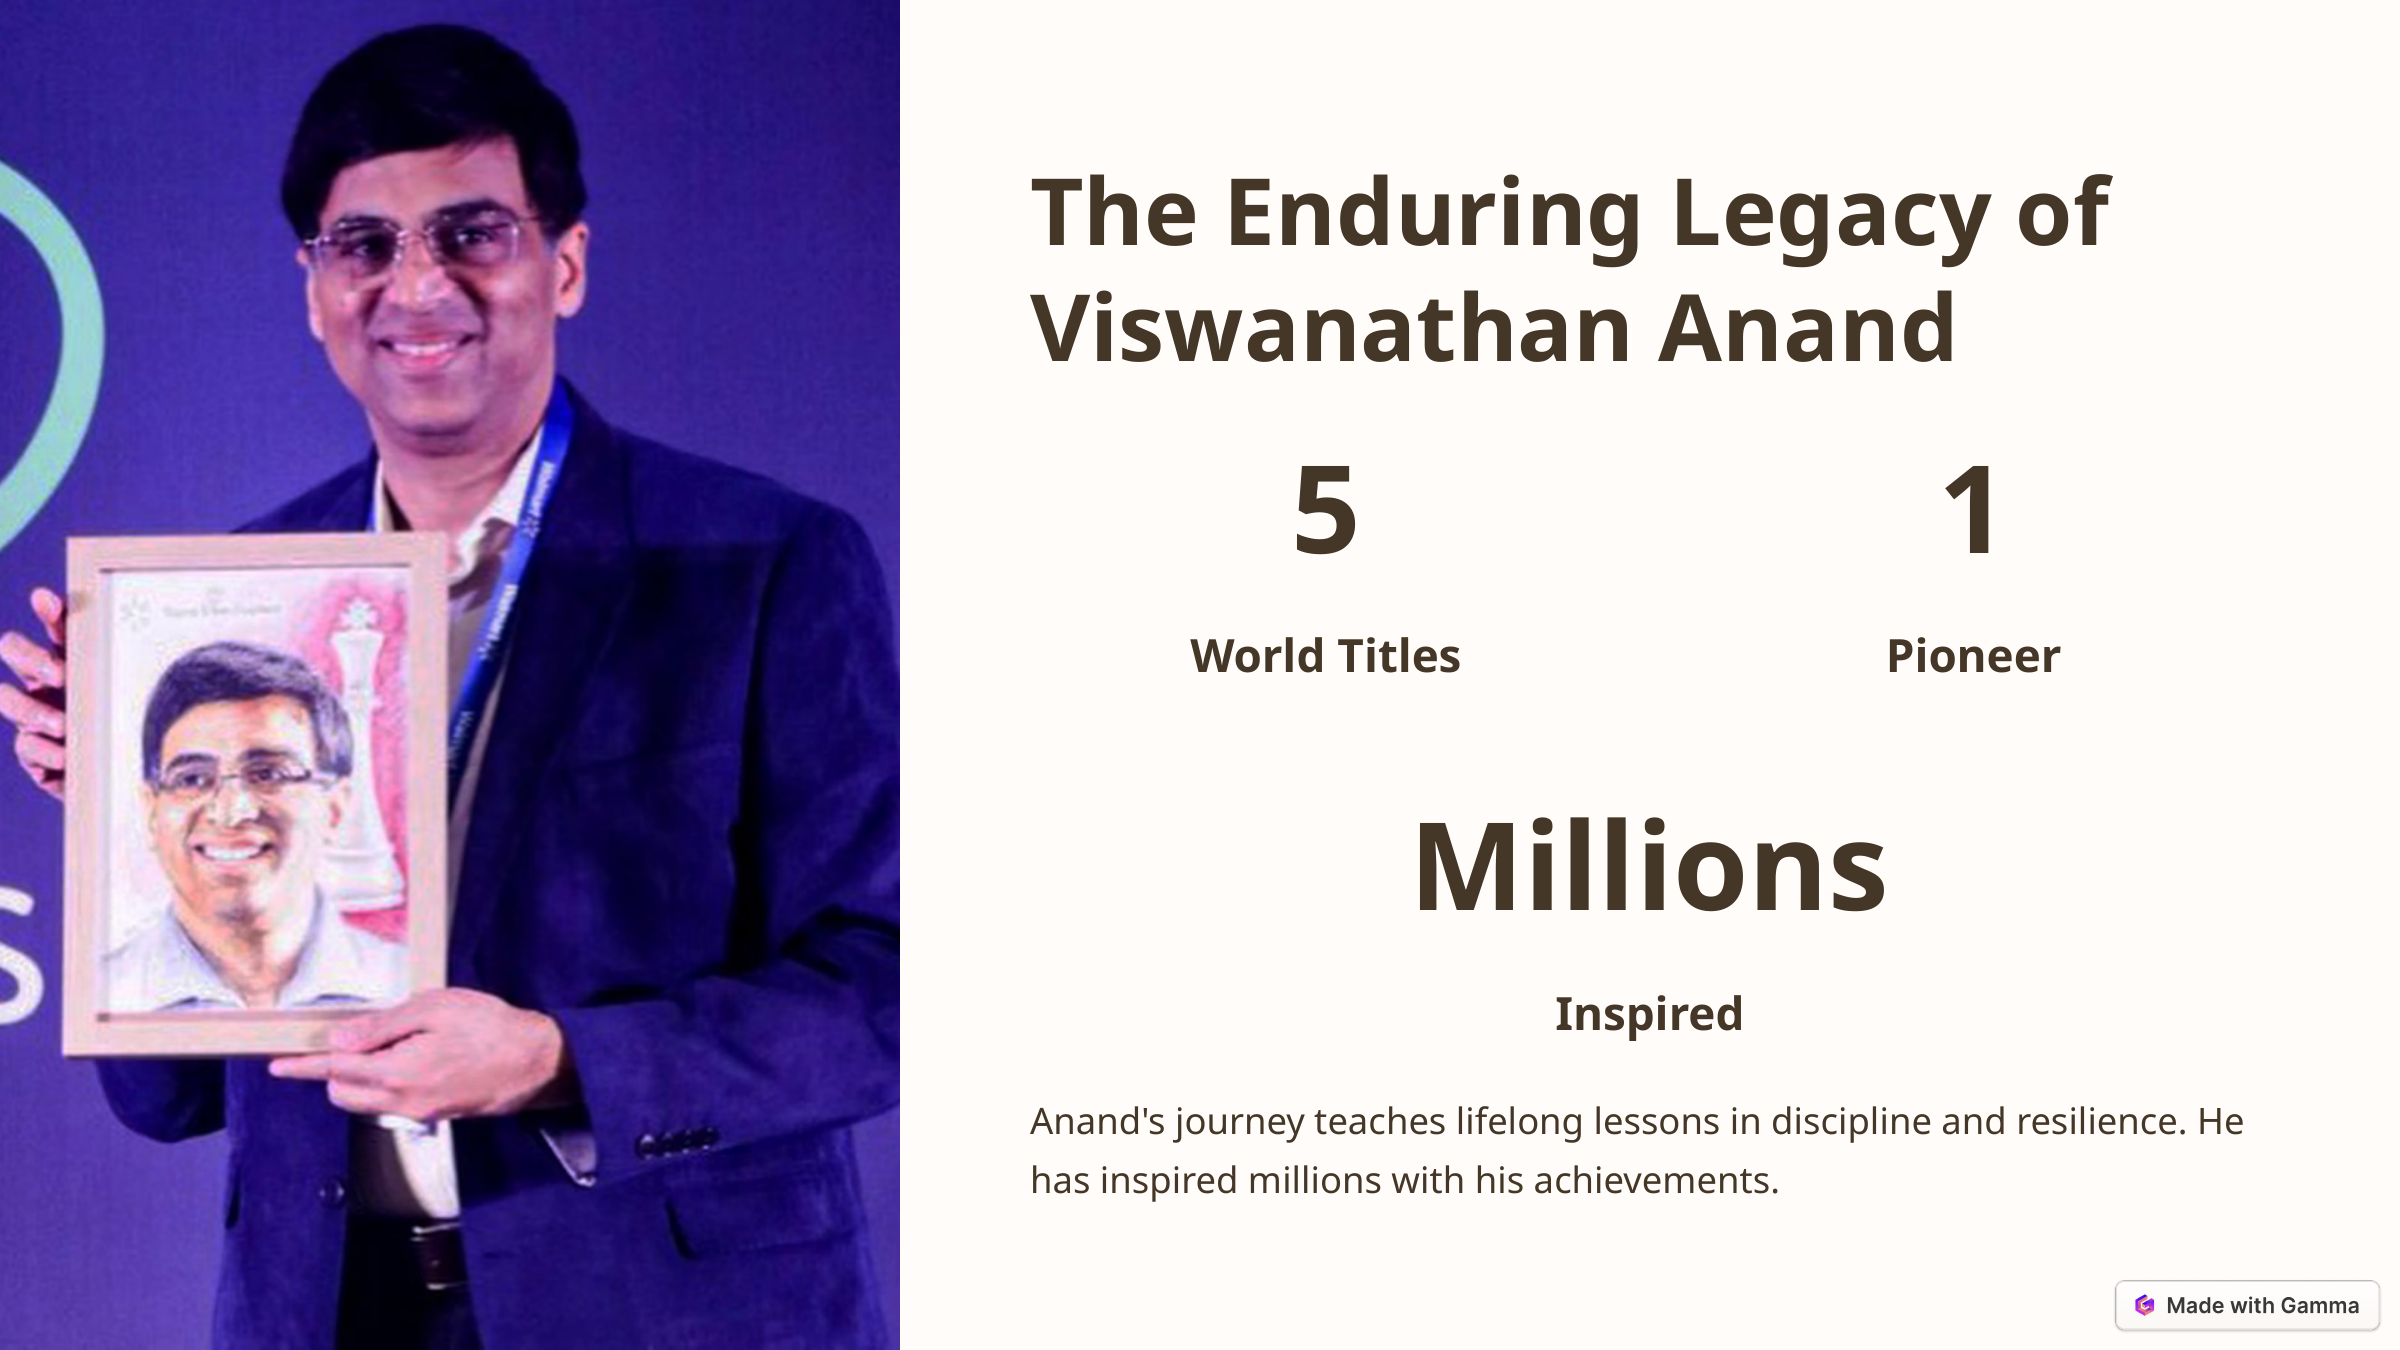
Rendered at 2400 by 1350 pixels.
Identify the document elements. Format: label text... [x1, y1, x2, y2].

text_box Anand's journey teaches lifelong lessons in discipline and resilience. He has inspired millions with his achievements. [1030, 1082, 2270, 1202]
picture [0, 0, 900, 1350]
text_box 1 [1677, 455, 2270, 579]
text_box Inspired [1417, 982, 1883, 1041]
text_box 5 [1030, 455, 1622, 579]
text_box Pioneer [1741, 624, 2207, 683]
text_box World Titles [1093, 624, 1559, 683]
picture [2106, 1271, 2389, 1339]
text_box Millions [1354, 813, 1946, 936]
text_box The Enduring Legacy of Viswanathan Anand [1030, 148, 2270, 382]
